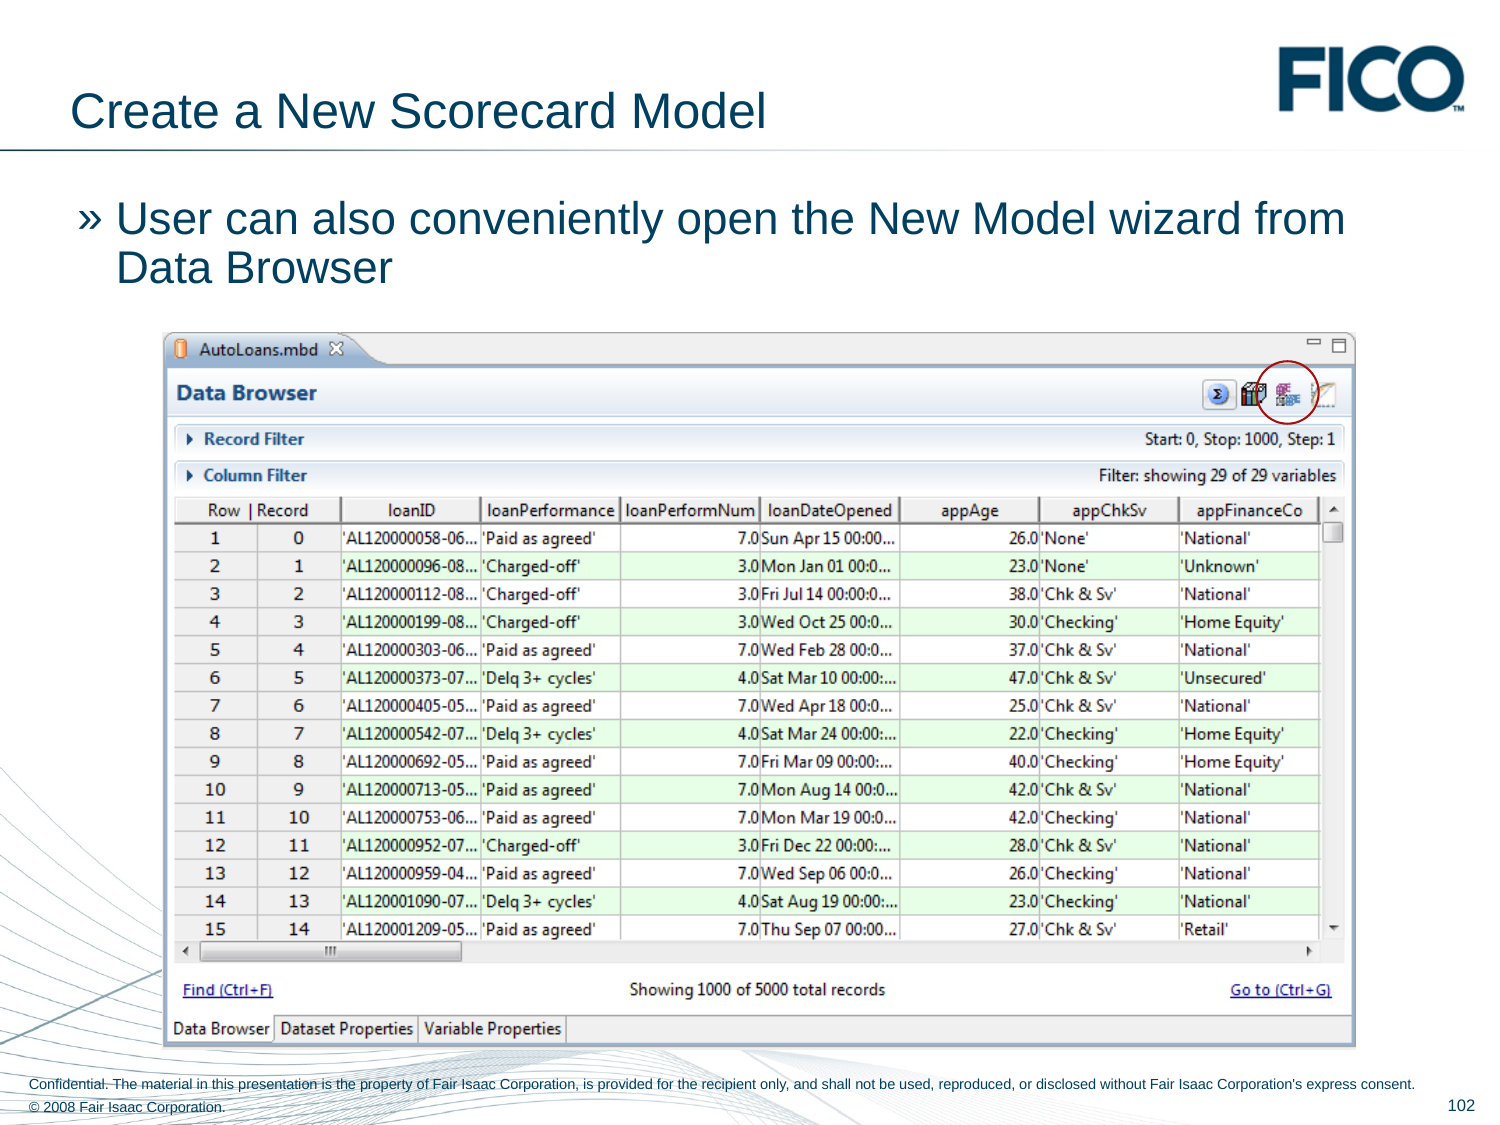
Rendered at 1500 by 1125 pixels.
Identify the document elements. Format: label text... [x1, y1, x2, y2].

list User can also conveniently open the New Model wizard from Data Browser [62, 187, 1463, 303]
title Create a New Scorecard Model [62, 0, 1463, 139]
picture [0, 0, 1500, 1125]
